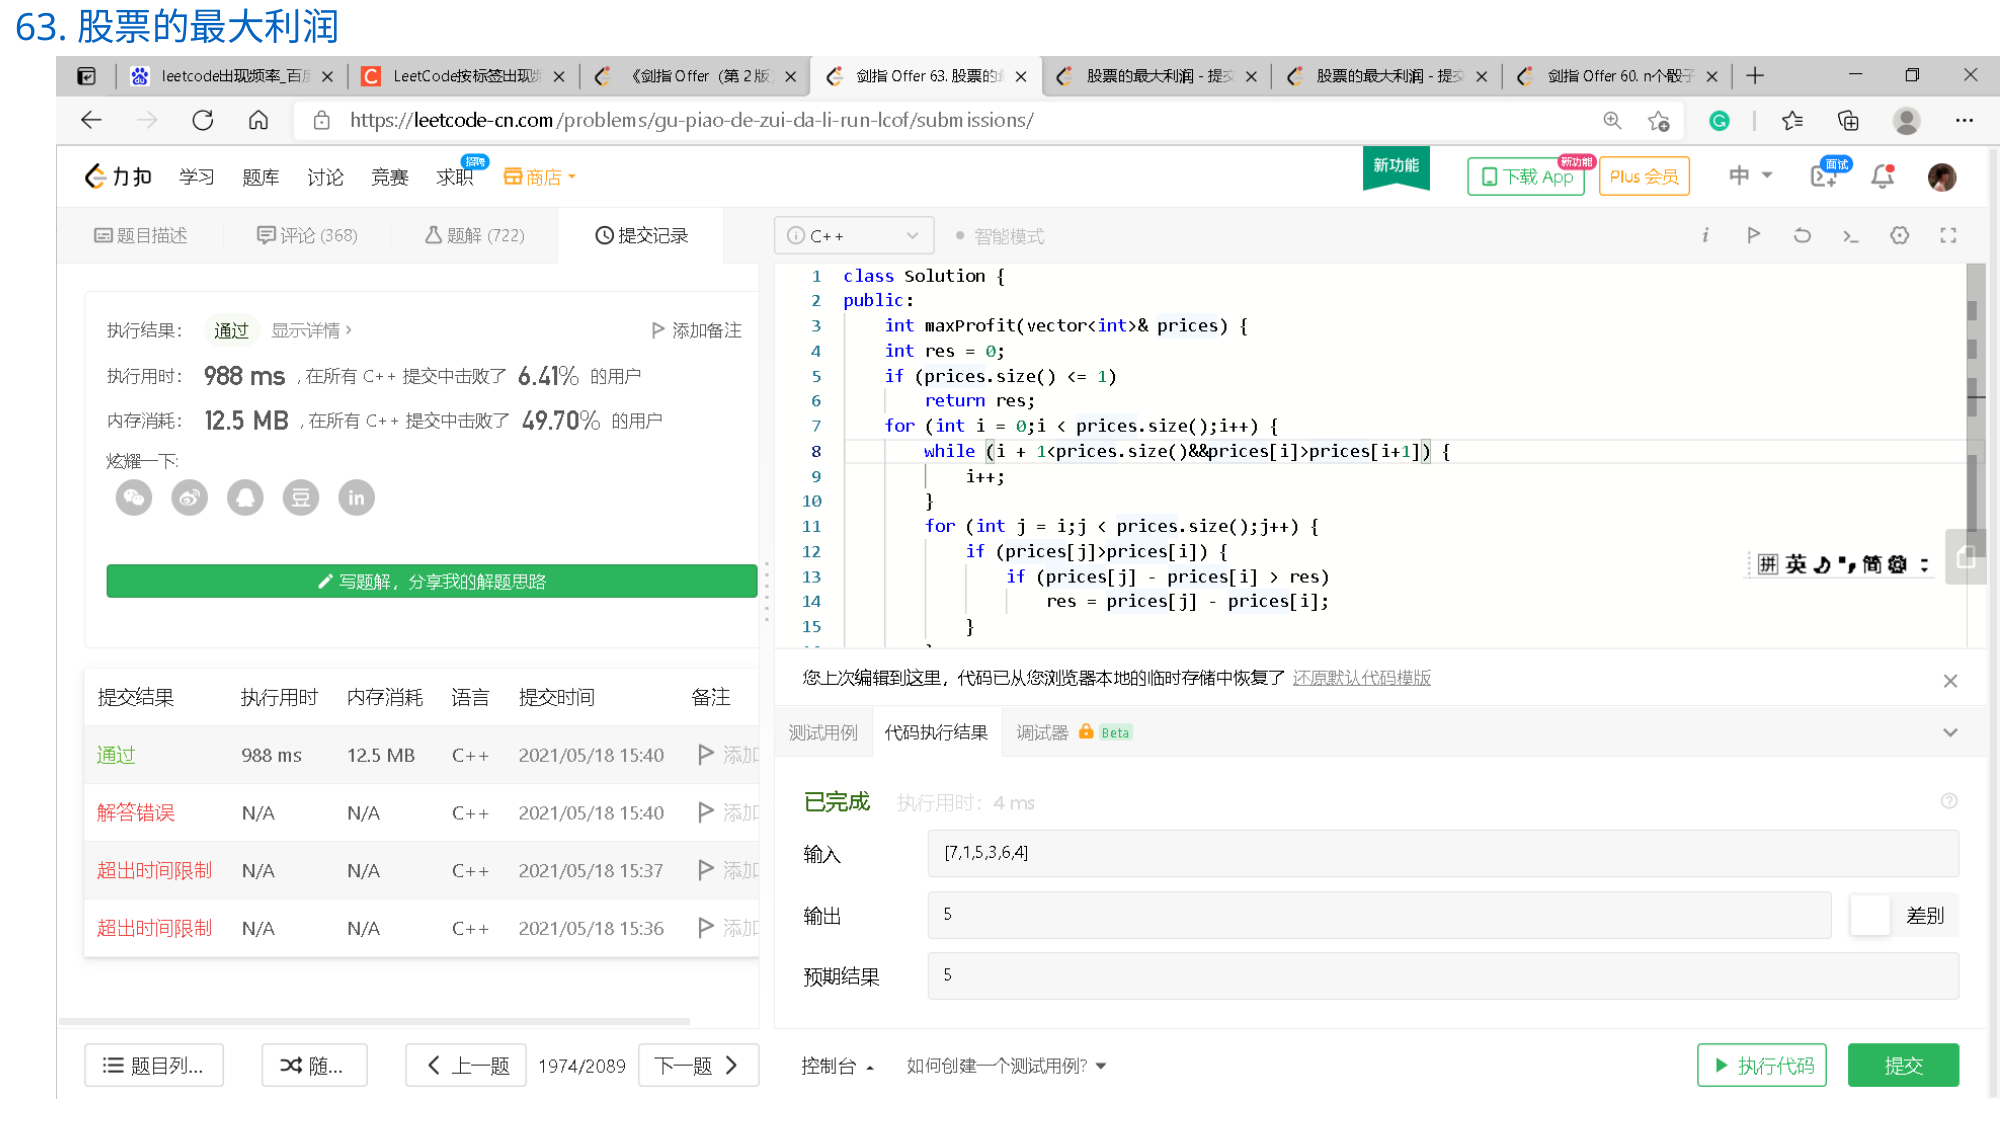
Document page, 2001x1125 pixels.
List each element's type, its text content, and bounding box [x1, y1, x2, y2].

text_box 63. 股票的最大利润 [0, 0, 1000, 65]
picture [56, 56, 2000, 1099]
